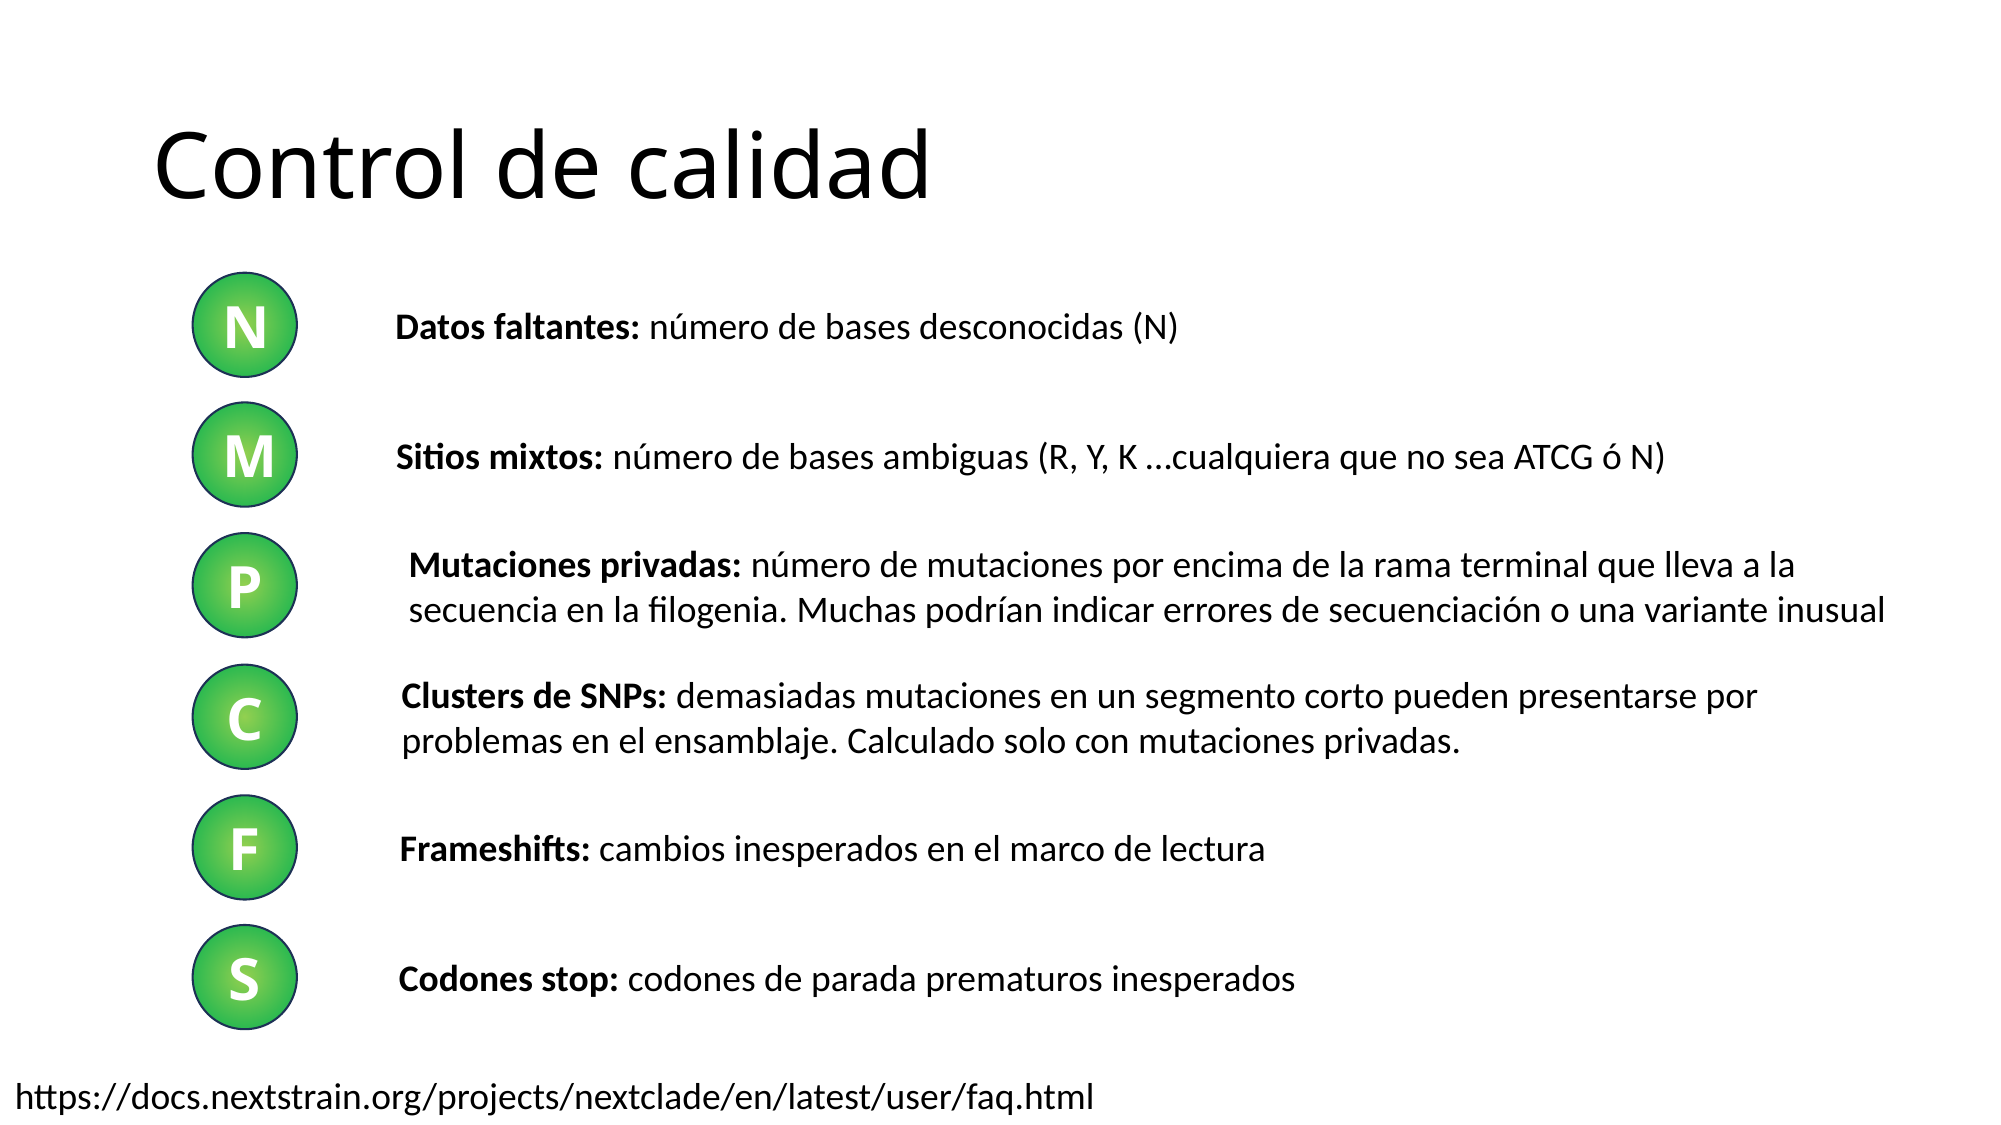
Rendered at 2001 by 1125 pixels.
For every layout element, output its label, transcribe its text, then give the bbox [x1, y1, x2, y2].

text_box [192, 663, 1782, 770]
text_box https://docs.nextstrain.org/projects/nextclade/en/latest/user/faq.html [0, 1064, 1488, 1125]
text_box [192, 402, 1684, 507]
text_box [192, 795, 1288, 900]
title Control de calidad [137, 59, 1863, 278]
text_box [192, 925, 1317, 1030]
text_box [192, 272, 1196, 377]
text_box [192, 532, 1925, 639]
